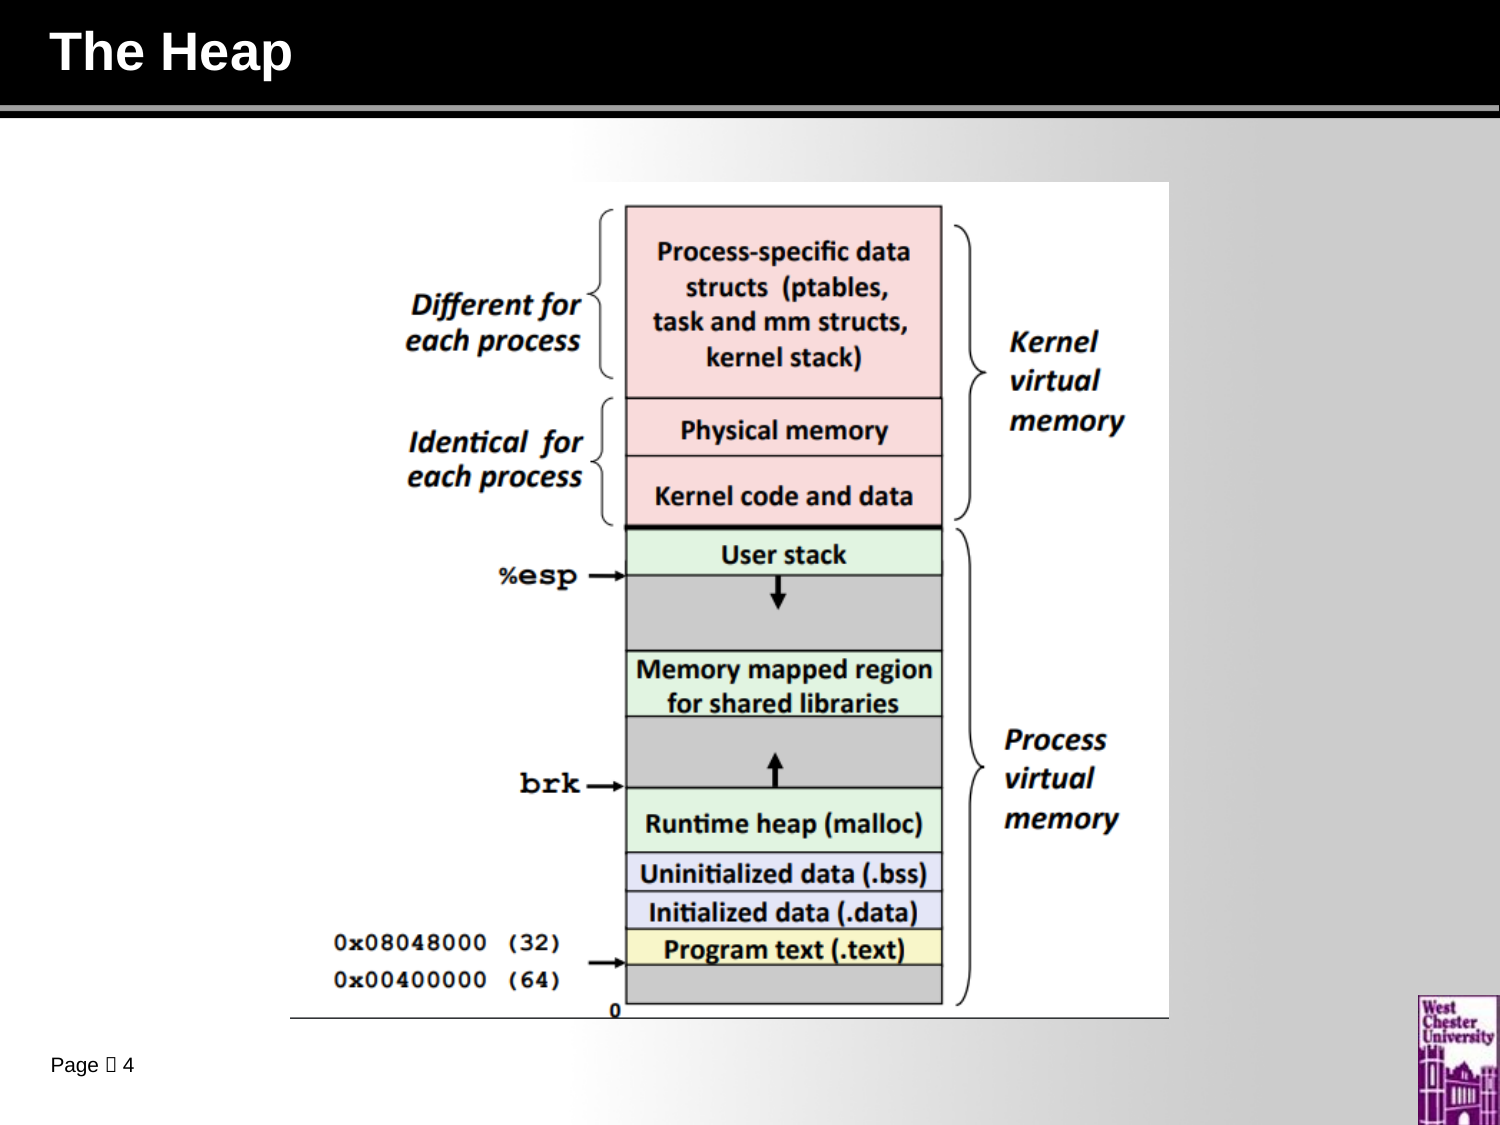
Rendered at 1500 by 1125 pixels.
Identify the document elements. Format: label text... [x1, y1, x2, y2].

title The Heap [49, 16, 1447, 123]
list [290, 182, 1170, 1019]
picture [0, 0, 1500, 1125]
